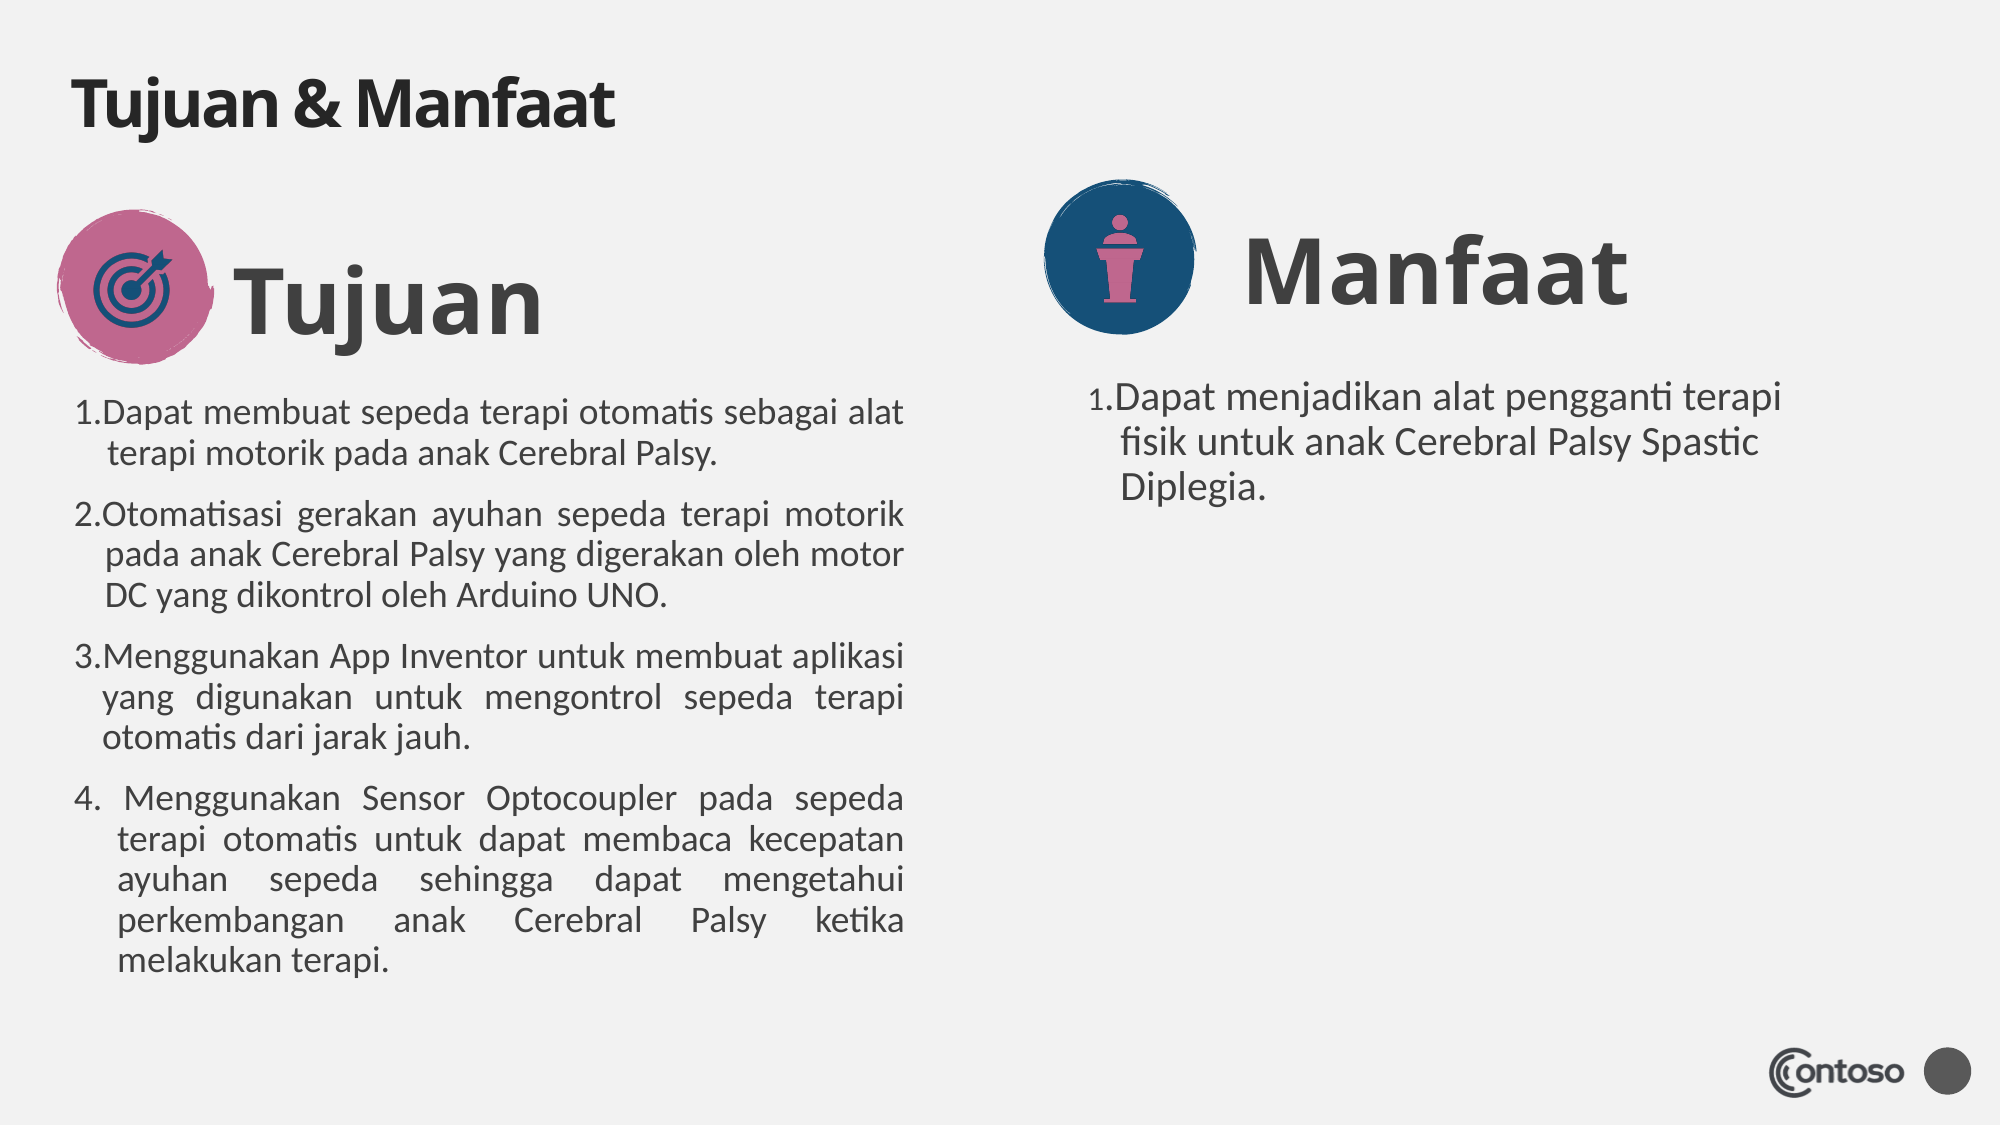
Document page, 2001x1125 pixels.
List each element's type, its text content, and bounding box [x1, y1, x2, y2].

list Tujuan [232, 202, 737, 367]
text_box [1043, 179, 1197, 335]
list 1.Dapat menjadikan alat pengganti terapi fisik untuk anak Cerebral Palsy Spastic Diplegia. [1043, 374, 1813, 1045]
picture [85, 246, 181, 331]
title Tujuan & Manfaat [70, 70, 1930, 142]
text_box [56, 209, 215, 365]
slide_number [1923, 1047, 1972, 1095]
picture [1072, 198, 1168, 318]
list Manfaat [1241, 172, 1746, 339]
list 1.Dapat membuat sepeda terapi otomatis sebagai alat terapi motorik pada anak Cerebral Palsy. 2.Otomatisasi gerakan ayuhan sepeda terapi motorik pada anak Cerebral Palsy yang digerakan oleh motor DC yang dikontrol oleh Arduino UNO. 3.Menggunakan App Inventor untuk membuat aplikasi yang digunakan untuk mengontrol sepeda terapi otomatis dari jarak jauh. 4. Menggunakan Sensor Optocoupler pada sepeda terapi otomatis untuk dapat membaca kecepatan ayuhan sepeda sehingga dapat mengetahui perkembangan anak Cerebral Palsy ketika melakukan terapi. [74, 392, 906, 1099]
